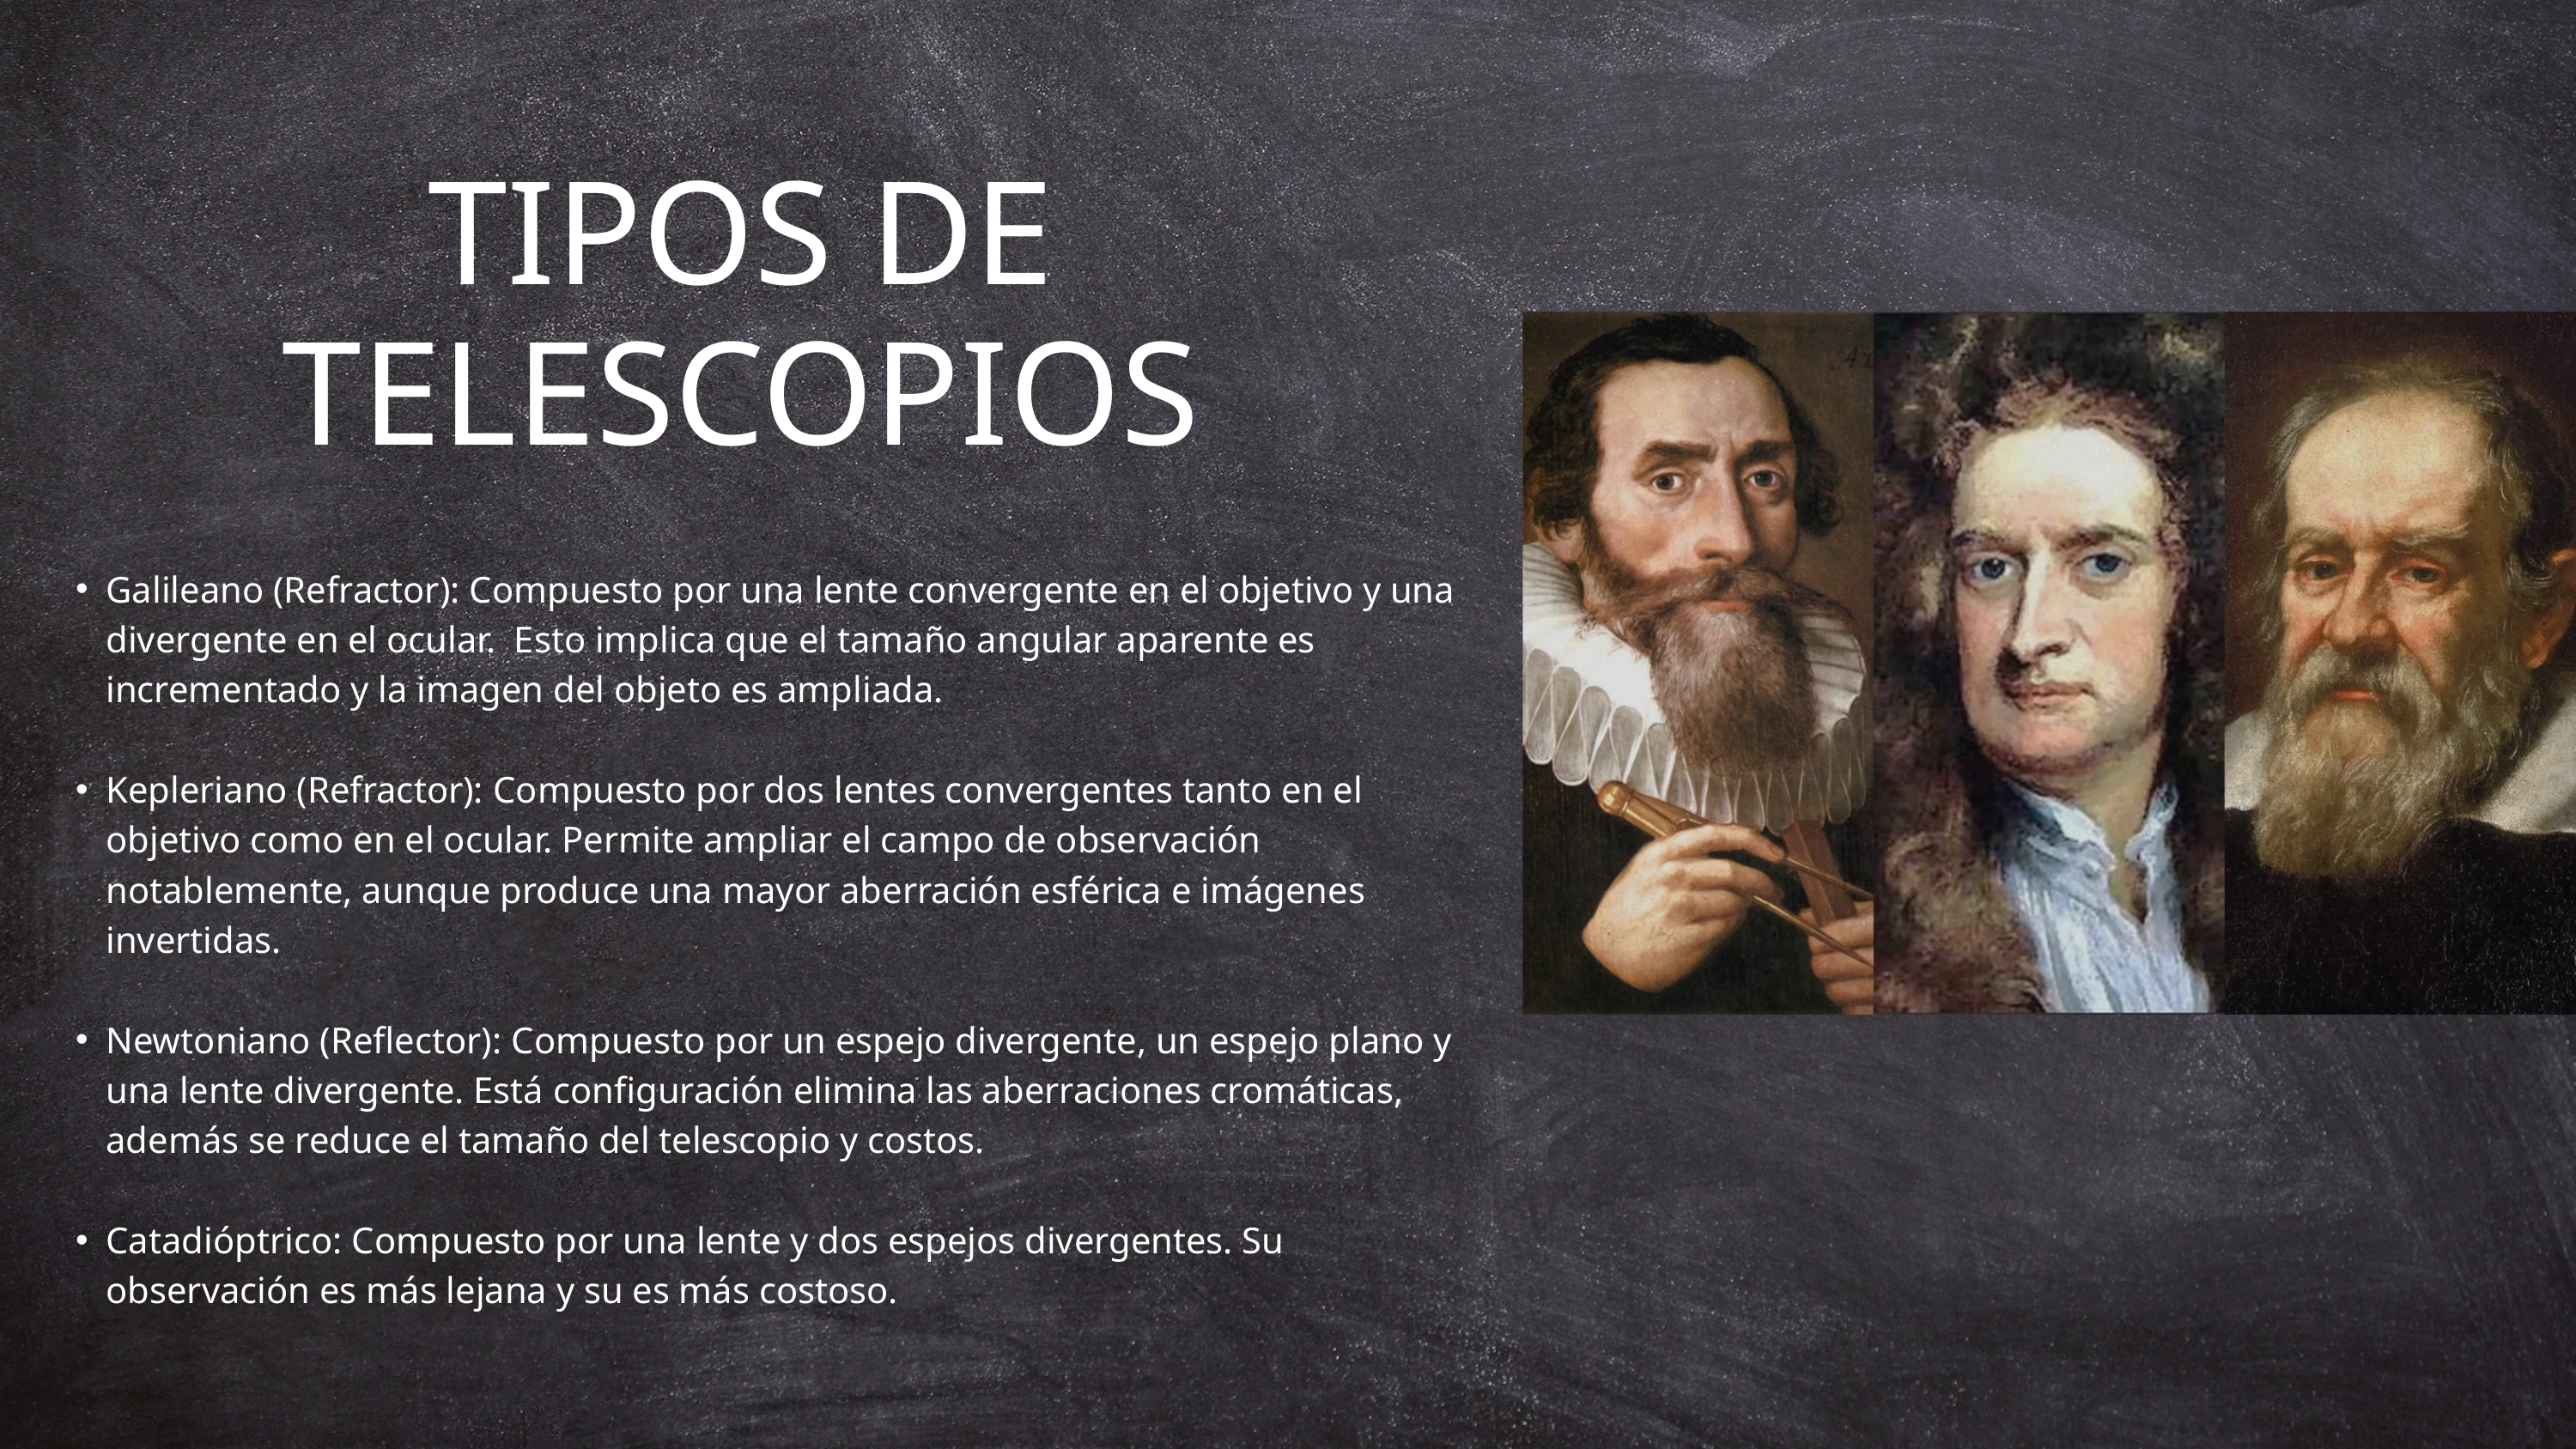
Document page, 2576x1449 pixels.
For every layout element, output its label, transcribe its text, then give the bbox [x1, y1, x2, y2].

text_box TIPOS DE TELESCOPIOS [156, 153, 1326, 474]
text_box Galileano (Refractor): Compuesto por una lente convergente en el objetivo y una divergente en el ocular. Esto implica que el tamaño angular aparente es incrementado y la imagen del objeto es ampliada. Kepleriano (Refractor): Compuesto por dos lentes convergentes tanto en el objetivo como en el ocular. Permite ampliar el campo de observación notablemente, aunque produce una mayor aberración esférica e imágenes invertidas. Newtoniano (Reflector): Compuesto por un espejo divergente, un espejo plano y una lente divergente. Está configuración elimina las aberraciones cromáticas, además se reduce el tamaño del telescopio y costos. Catadióptrico: Compuesto por una lente y dos espejos divergentes. Su observación es más lejana y su es más costoso. [45, 560, 1478, 1312]
text_box [0, 0, 2576, 1449]
text_box [1522, 312, 2576, 1015]
